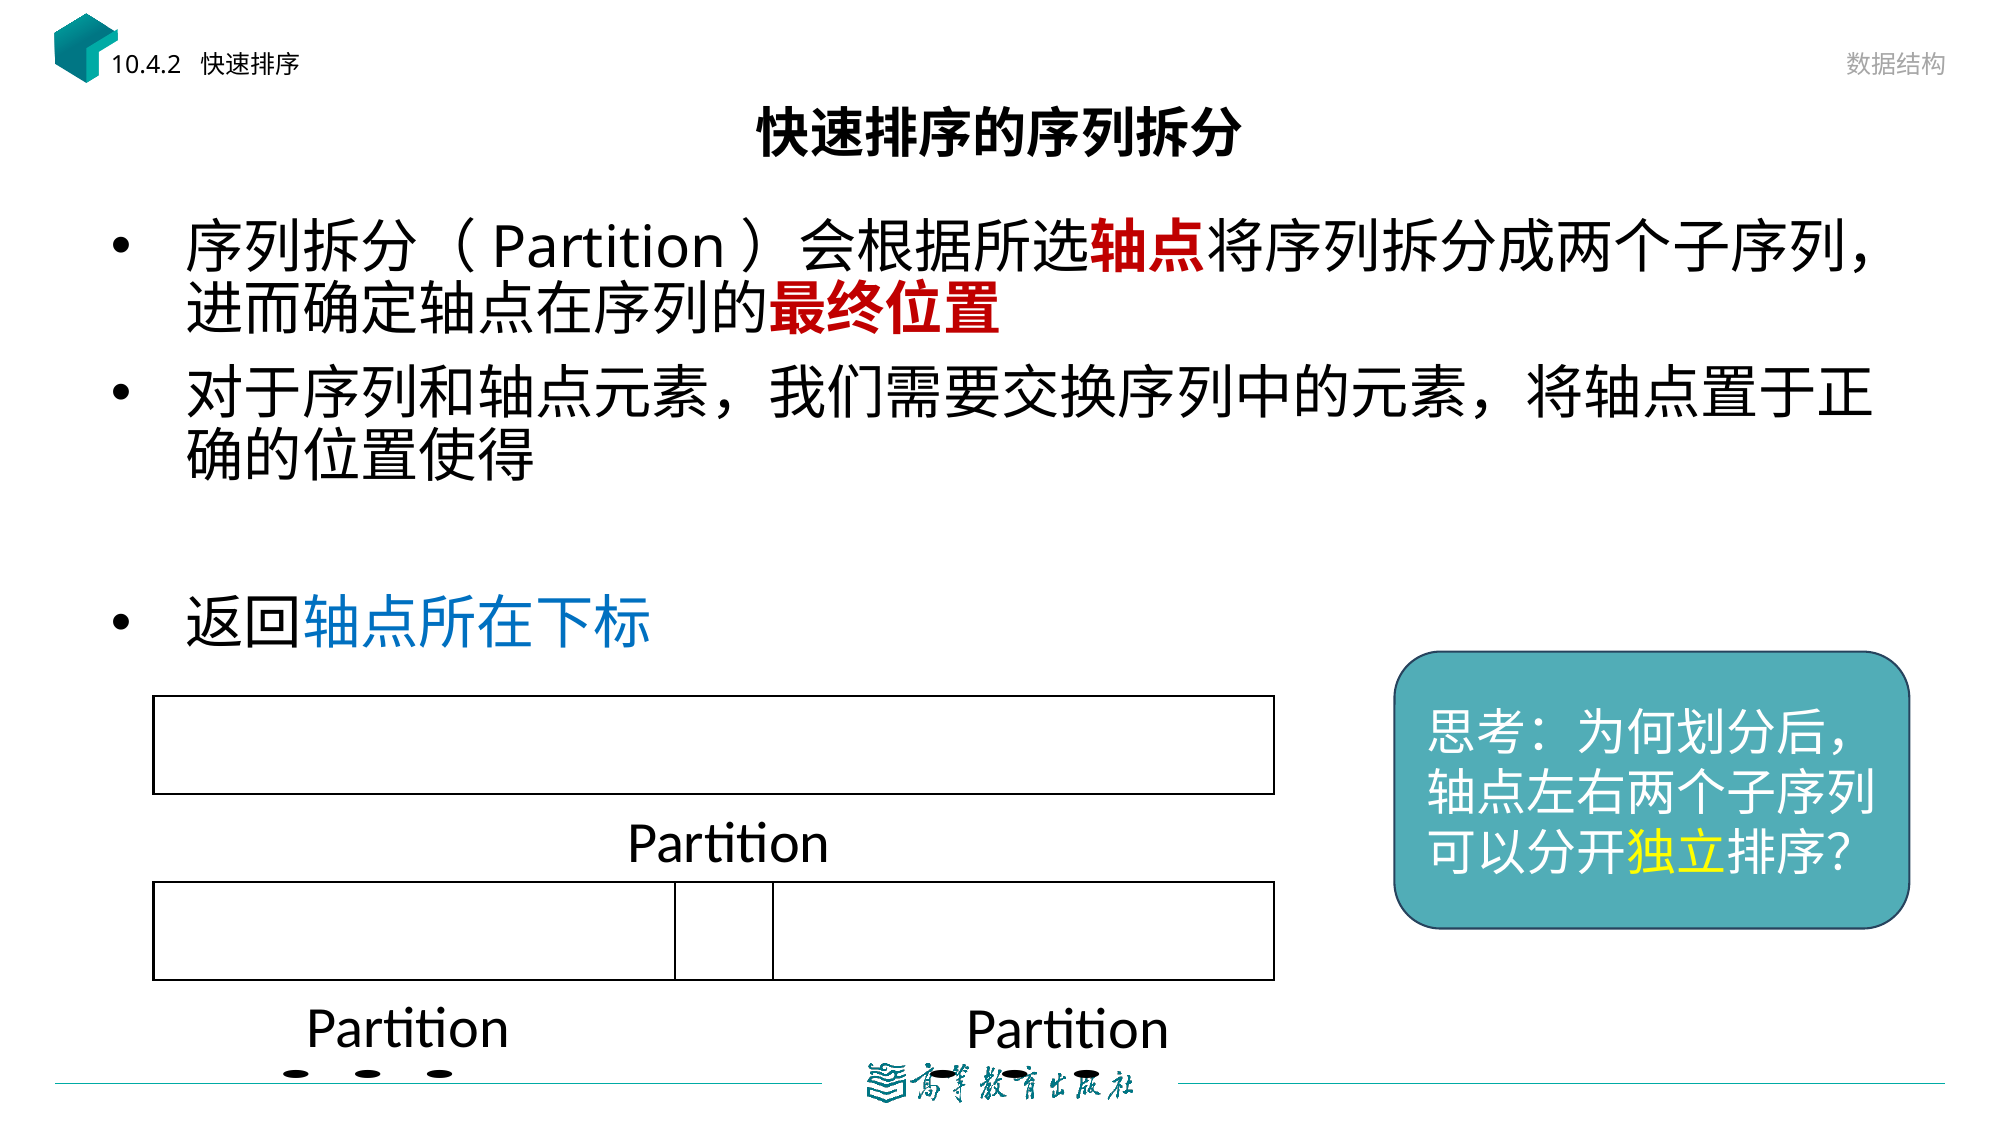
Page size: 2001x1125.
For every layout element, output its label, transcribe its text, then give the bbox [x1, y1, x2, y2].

text_box Partition [228, 796, 1229, 882]
text_box 思考：为何划分后，轴点左右两个子序列可以分开独立排序？ [1393, 650, 1911, 930]
title 快速排序的序列拆分 [137, 92, 1863, 178]
list 数据结构 [1115, 32, 1962, 86]
text_box Partition [906, 982, 1229, 1068]
text_box Partition [247, 981, 570, 1067]
subtitle 10.4.2 快速排序 [95, 44, 894, 99]
text_box [674, 881, 774, 981]
picture [867, 1063, 1133, 1103]
